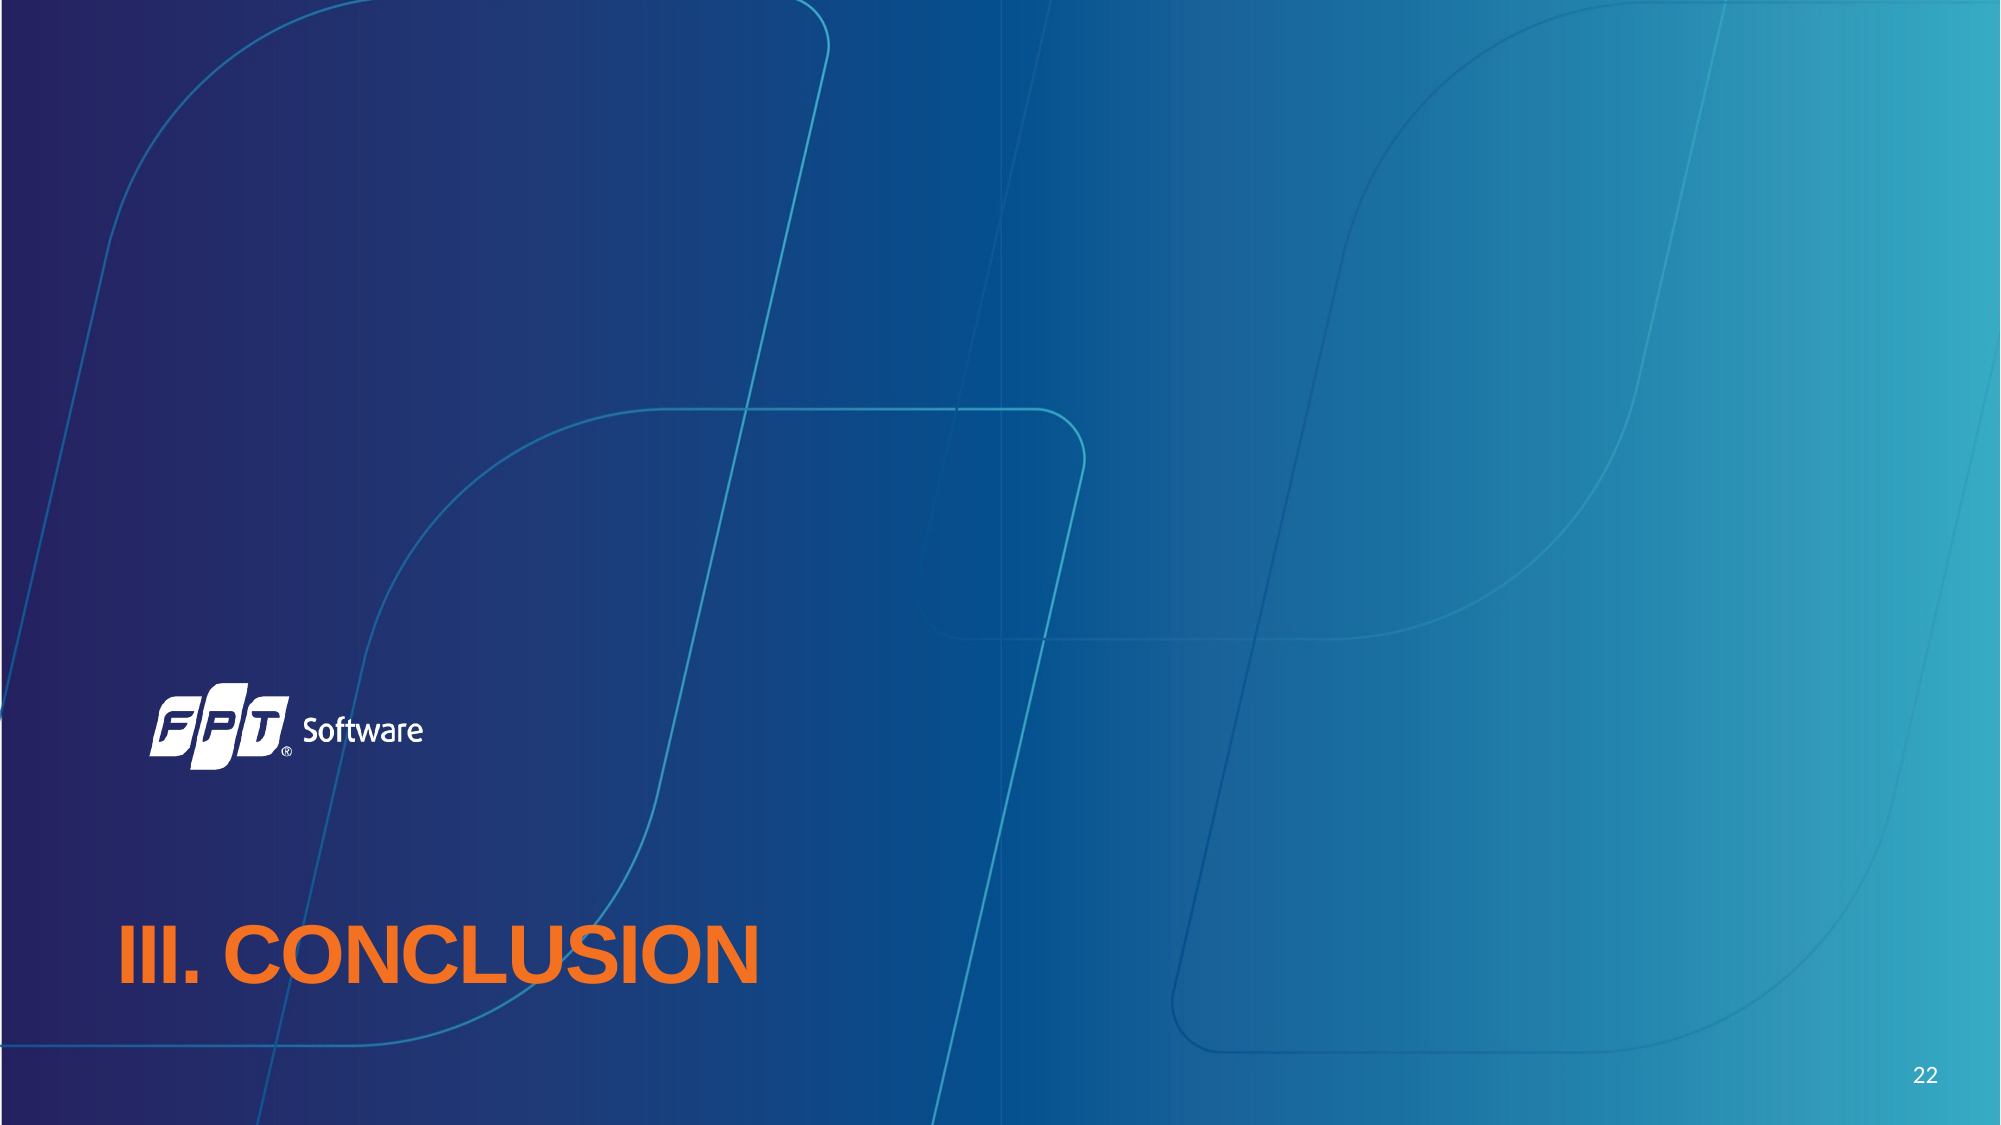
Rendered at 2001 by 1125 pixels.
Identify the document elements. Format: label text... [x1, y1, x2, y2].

slide_number 22 [1855, 1052, 1954, 1094]
picture [0, 0, 2001, 1125]
text_box III. CONCLUSION [101, 892, 1919, 1008]
